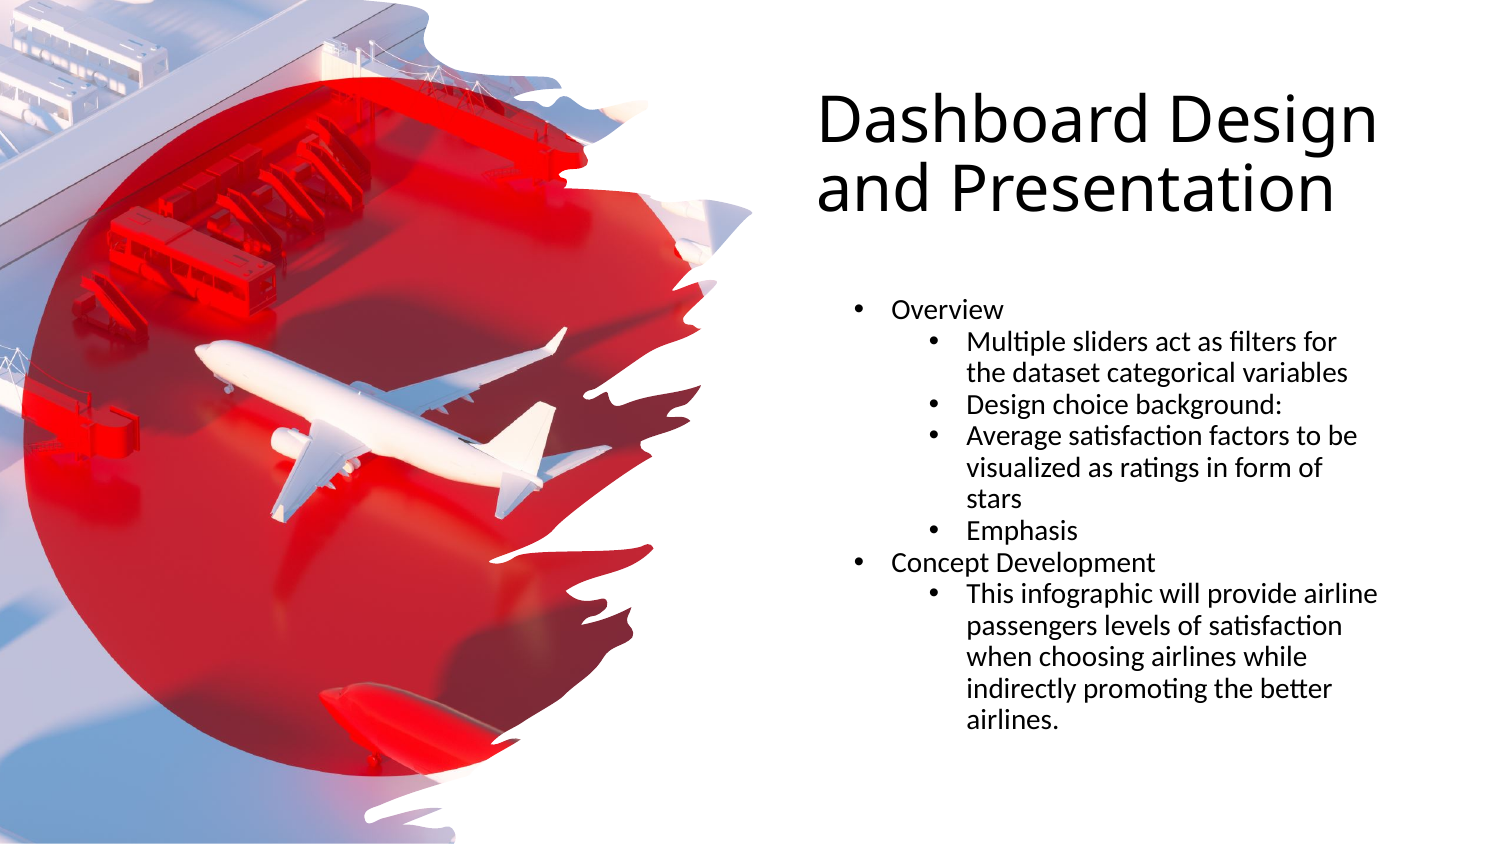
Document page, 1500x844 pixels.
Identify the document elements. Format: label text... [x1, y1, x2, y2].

list Overview Multiple sliders act as filters for the dataset categorical variables Design choice background: Average satisfaction factors to be visualized as ratings in form of stars Emphasis Concept Development This infographic will provide airline passengers levels of satisfaction when choosing airlines while indirectly promoting the better airlines. [801, 287, 1397, 760]
text_box [753, 0, 1500, 844]
title Dashboard Design and Presentation [801, 44, 1397, 268]
picture [0, 0, 753, 844]
